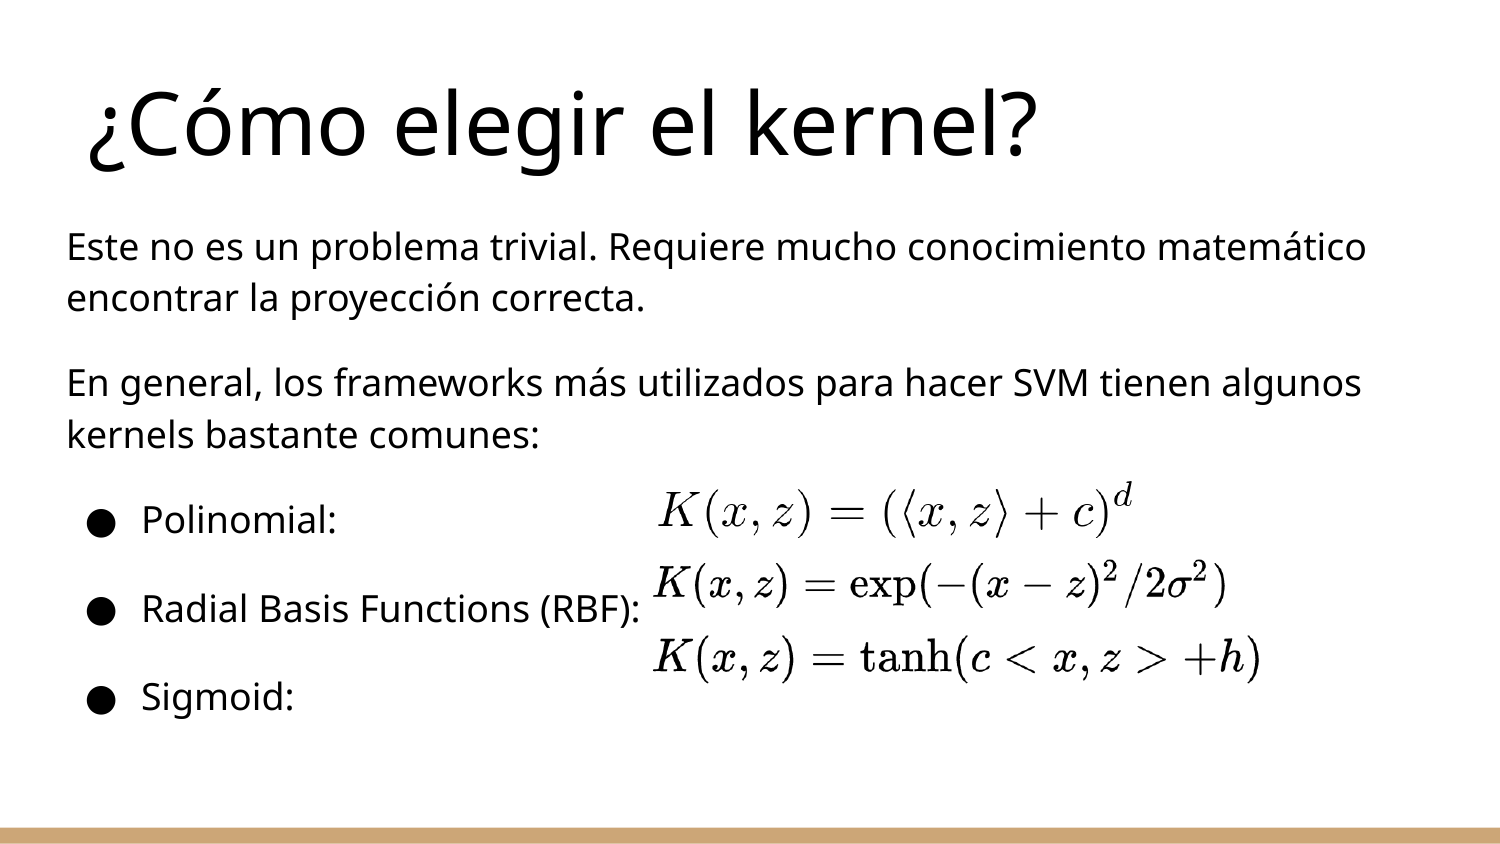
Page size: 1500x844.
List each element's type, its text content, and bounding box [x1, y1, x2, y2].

picture [658, 480, 1133, 539]
list Este no es un problema trivial. Requiere mucho conocimiento matemático encontrar la proyección correcta. En general, los frameworks más utilizados para hacer SVM tienen algunos kernels bastante comunes: Polinomial: Radial Basis Functions (RBF): Sigmoid: [51, 200, 1449, 752]
title ¿Cómo elegir el kernel? [51, 51, 1449, 189]
picture [646, 556, 1235, 614]
picture [646, 631, 1268, 689]
